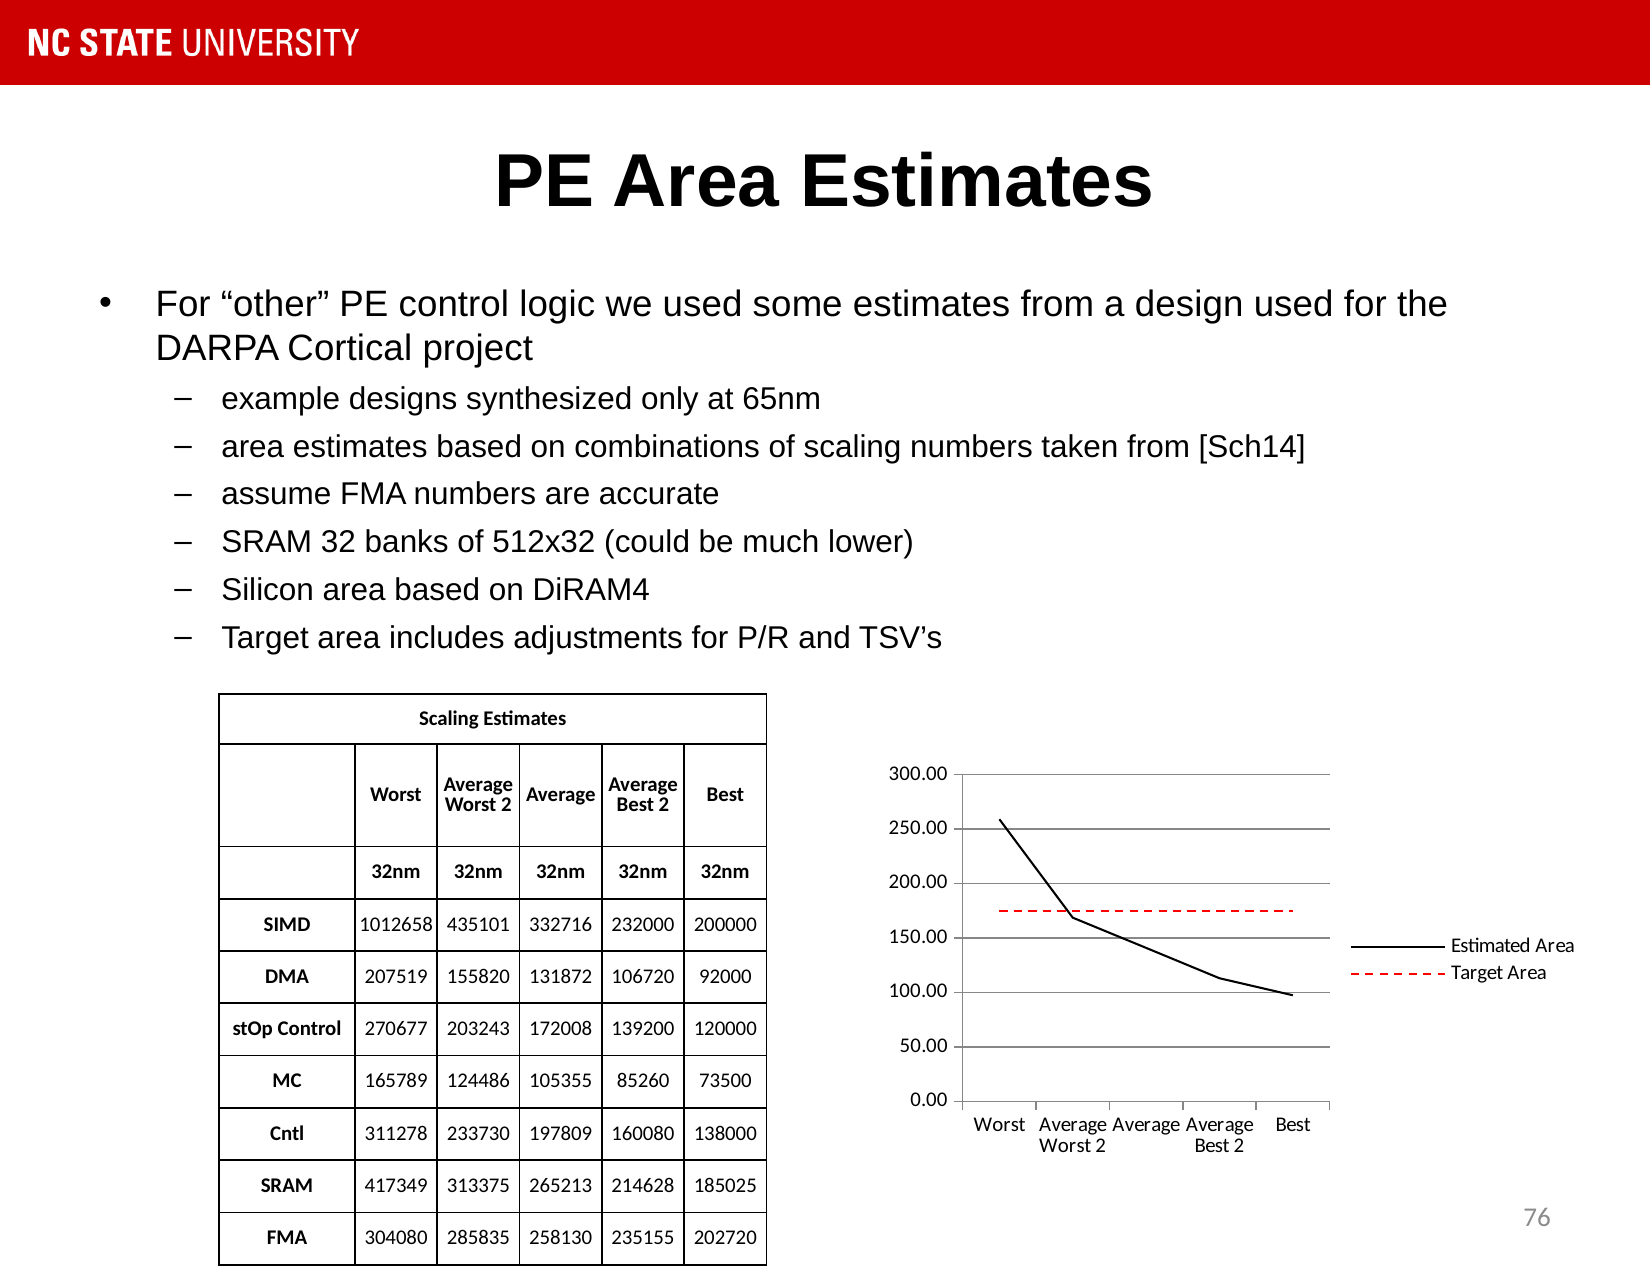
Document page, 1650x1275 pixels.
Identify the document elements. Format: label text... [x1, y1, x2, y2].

table_cell 32nm [685, 847, 766, 898]
table_cell 214628 [603, 1161, 683, 1212]
table_cell 172008 [520, 1004, 601, 1055]
table_cell 32nm [356, 847, 436, 898]
table_cell 285835 [438, 1213, 519, 1264]
table_cell Worst [356, 745, 436, 846]
table_cell 160080 [603, 1109, 683, 1159]
table_cell Best [685, 745, 766, 846]
table_cell [220, 847, 354, 898]
table_cell 203243 [438, 1004, 519, 1055]
chart [873, 755, 1595, 1166]
table_cell 200000 [685, 900, 766, 950]
table_cell Average [520, 745, 601, 846]
table_header Scaling Estimates [220, 695, 766, 743]
table_cell 32nm [438, 847, 519, 898]
table_cell SIMD [220, 900, 354, 950]
table_cell 232000 [603, 900, 683, 950]
table_cell 131872 [520, 952, 601, 1002]
table_cell 120000 [685, 1004, 766, 1055]
table_cell [220, 745, 354, 846]
title PE Area Estimates [82, 77, 1568, 271]
list For “other” PE control logic we used some estimates from a design used for the DARPA Cortical project example designs synthesized only at 65nm area estimates based on combinations of scaling numbers taken from [Sch14] assume FMA numbers are accurate SRAM 32 banks of 512x32 (could be much lower) Silicon area based on DiRAM4 Target area includes adjustments for P/R and TSV’s [82, 271, 1568, 666]
table_cell 32nm [603, 847, 683, 898]
table_cell 233730 [438, 1109, 519, 1159]
table_cell SRAM [220, 1161, 354, 1212]
table_cell FMA [220, 1213, 354, 1264]
table_cell 165789 [356, 1056, 436, 1107]
table_cell 304080 [356, 1213, 436, 1264]
table_cell 435101 [438, 900, 519, 950]
table_cell 85260 [603, 1056, 683, 1107]
table_cell 207519 [356, 952, 436, 1002]
table_cell 270677 [356, 1004, 436, 1055]
table_cell 92000 [685, 952, 766, 1002]
table_cell 197809 [520, 1109, 601, 1159]
table_cell Average Worst 2 [438, 745, 519, 846]
table_cell 1012658 [356, 900, 436, 950]
table_cell 124486 [438, 1056, 519, 1107]
table_cell 106720 [603, 952, 683, 1002]
slide_number 76 [1182, 1181, 1568, 1250]
table_cell 311278 [356, 1109, 436, 1159]
table_cell Cntl [220, 1109, 354, 1159]
table_cell 155820 [438, 952, 519, 1002]
table_cell 139200 [603, 1004, 683, 1055]
table_cell stOp Control [220, 1004, 354, 1055]
table_cell 105355 [520, 1056, 601, 1107]
table_cell 138000 [685, 1109, 766, 1159]
table_cell 235155 [603, 1213, 683, 1264]
table_cell 258130 [520, 1213, 601, 1264]
picture [0, 0, 1650, 85]
table_cell 73500 [685, 1056, 766, 1107]
table_cell MC [220, 1056, 354, 1107]
table_cell 202720 [685, 1213, 766, 1264]
table_cell 265213 [520, 1161, 601, 1212]
table_cell 417349 [356, 1161, 436, 1212]
table_cell 332716 [520, 900, 601, 950]
table_cell 185025 [685, 1161, 766, 1212]
table_cell 32nm [520, 847, 601, 898]
table_cell 313375 [438, 1161, 519, 1212]
table_cell Average Best 2 [603, 745, 683, 846]
table_cell DMA [220, 952, 354, 1002]
